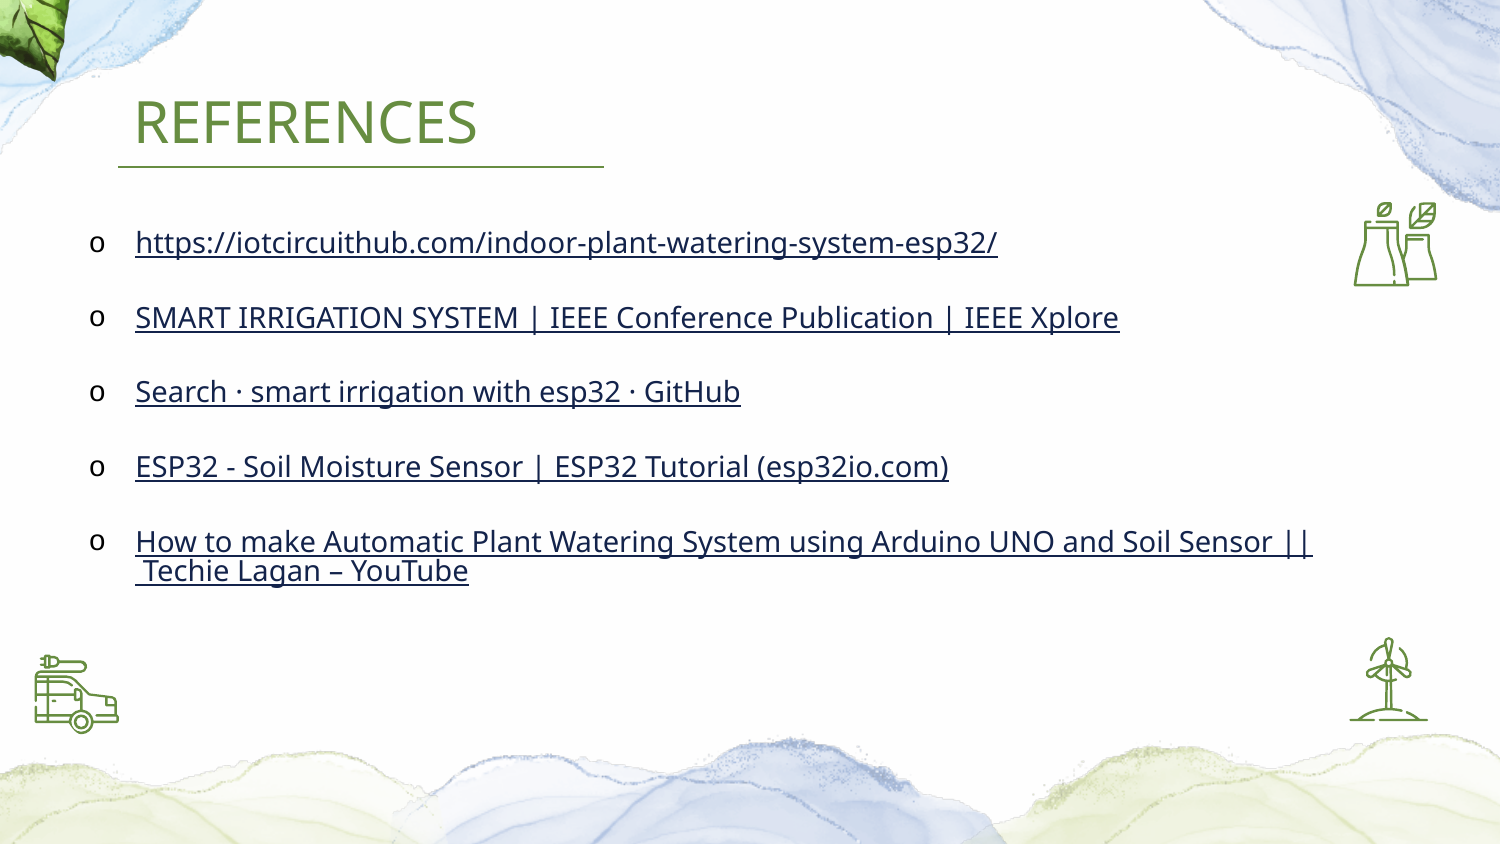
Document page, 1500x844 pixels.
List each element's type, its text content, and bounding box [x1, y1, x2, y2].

picture [0, 0, 109, 91]
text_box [1353, 201, 1438, 287]
text_box https://iotcircuithub.com/indoor-plant-watering-system-esp32/ SMART IRRIGATION SYSTEM | IEEE Conference Publication | IEEE Xplore Search · smart irrigation with esp32 · GitHub ESP32 - Soil Moisture Sensor | ESP32 Tutorial (esp32io.com) How to make Automatic Plant Watering System using Arduino UNO and Soil Sensor || Techie Lagan – YouTube [73, 217, 1332, 676]
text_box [1348, 636, 1429, 722]
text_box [34, 654, 120, 735]
title REFERENCES [118, 72, 591, 166]
